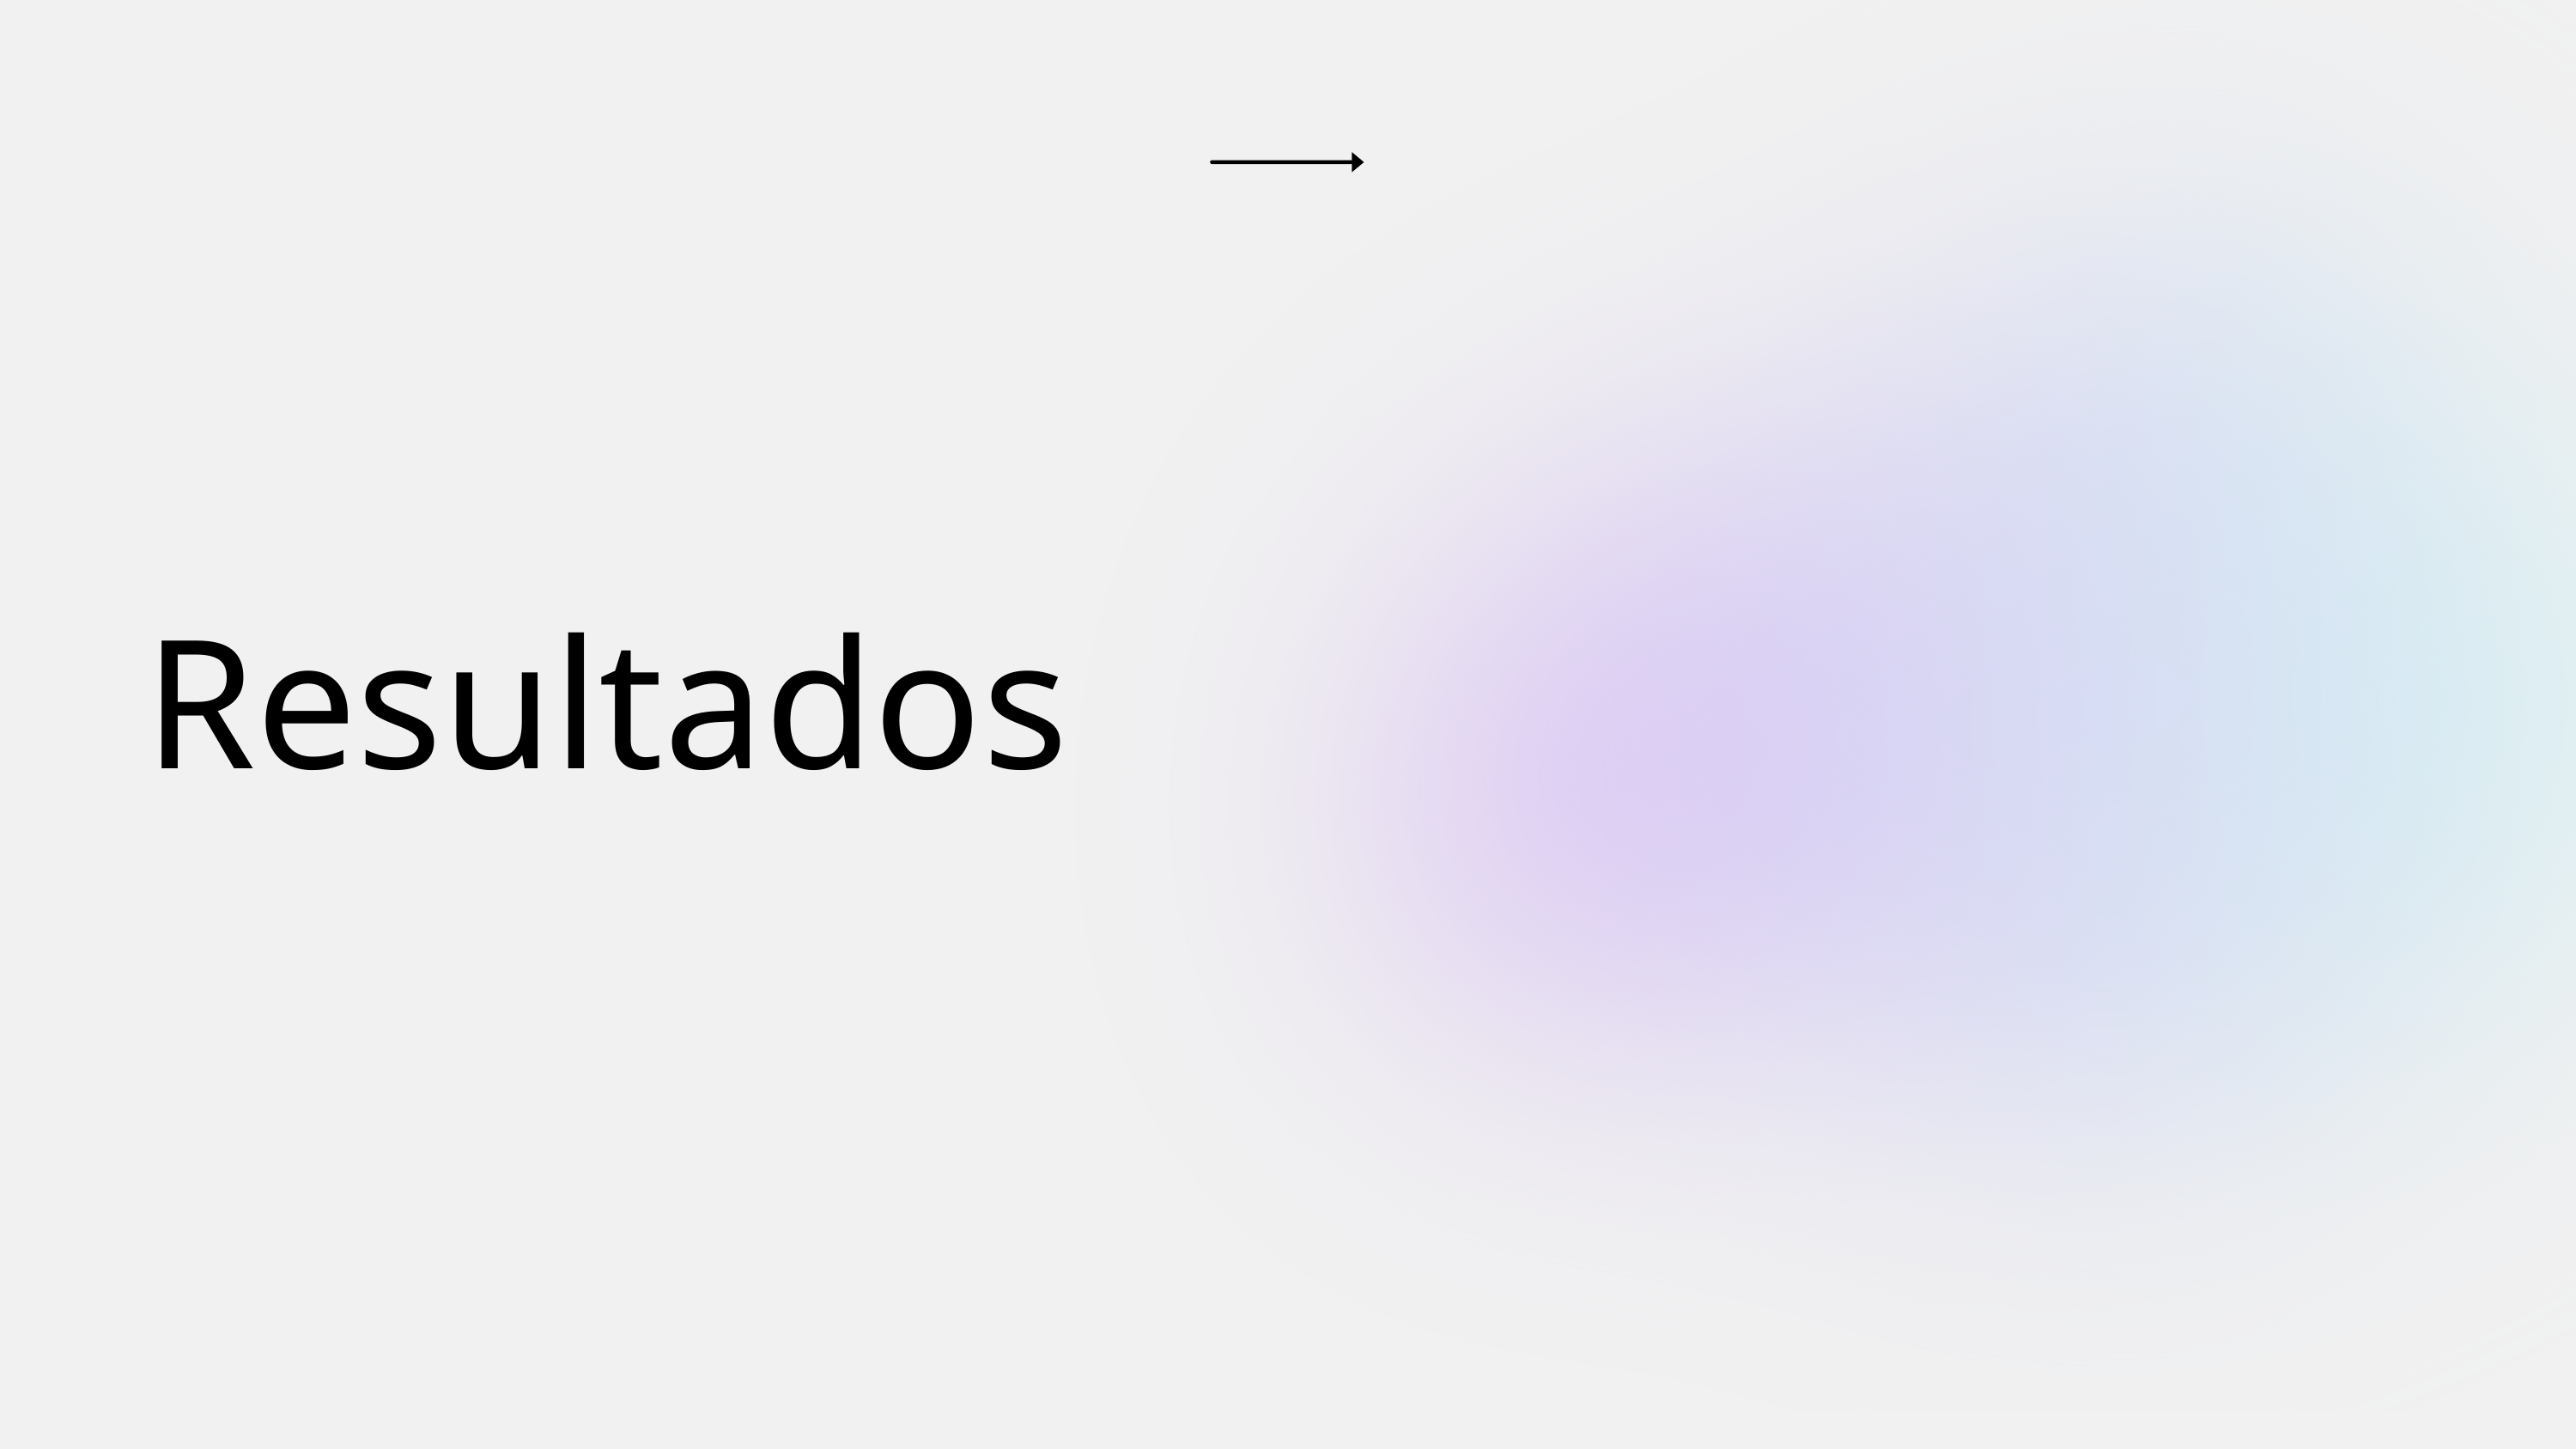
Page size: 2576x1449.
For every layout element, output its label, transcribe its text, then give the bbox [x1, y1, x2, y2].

text_box [1212, 153, 1364, 172]
text_box [1032, 0, 2576, 1411]
text_box Resultados [144, 554, 2118, 805]
